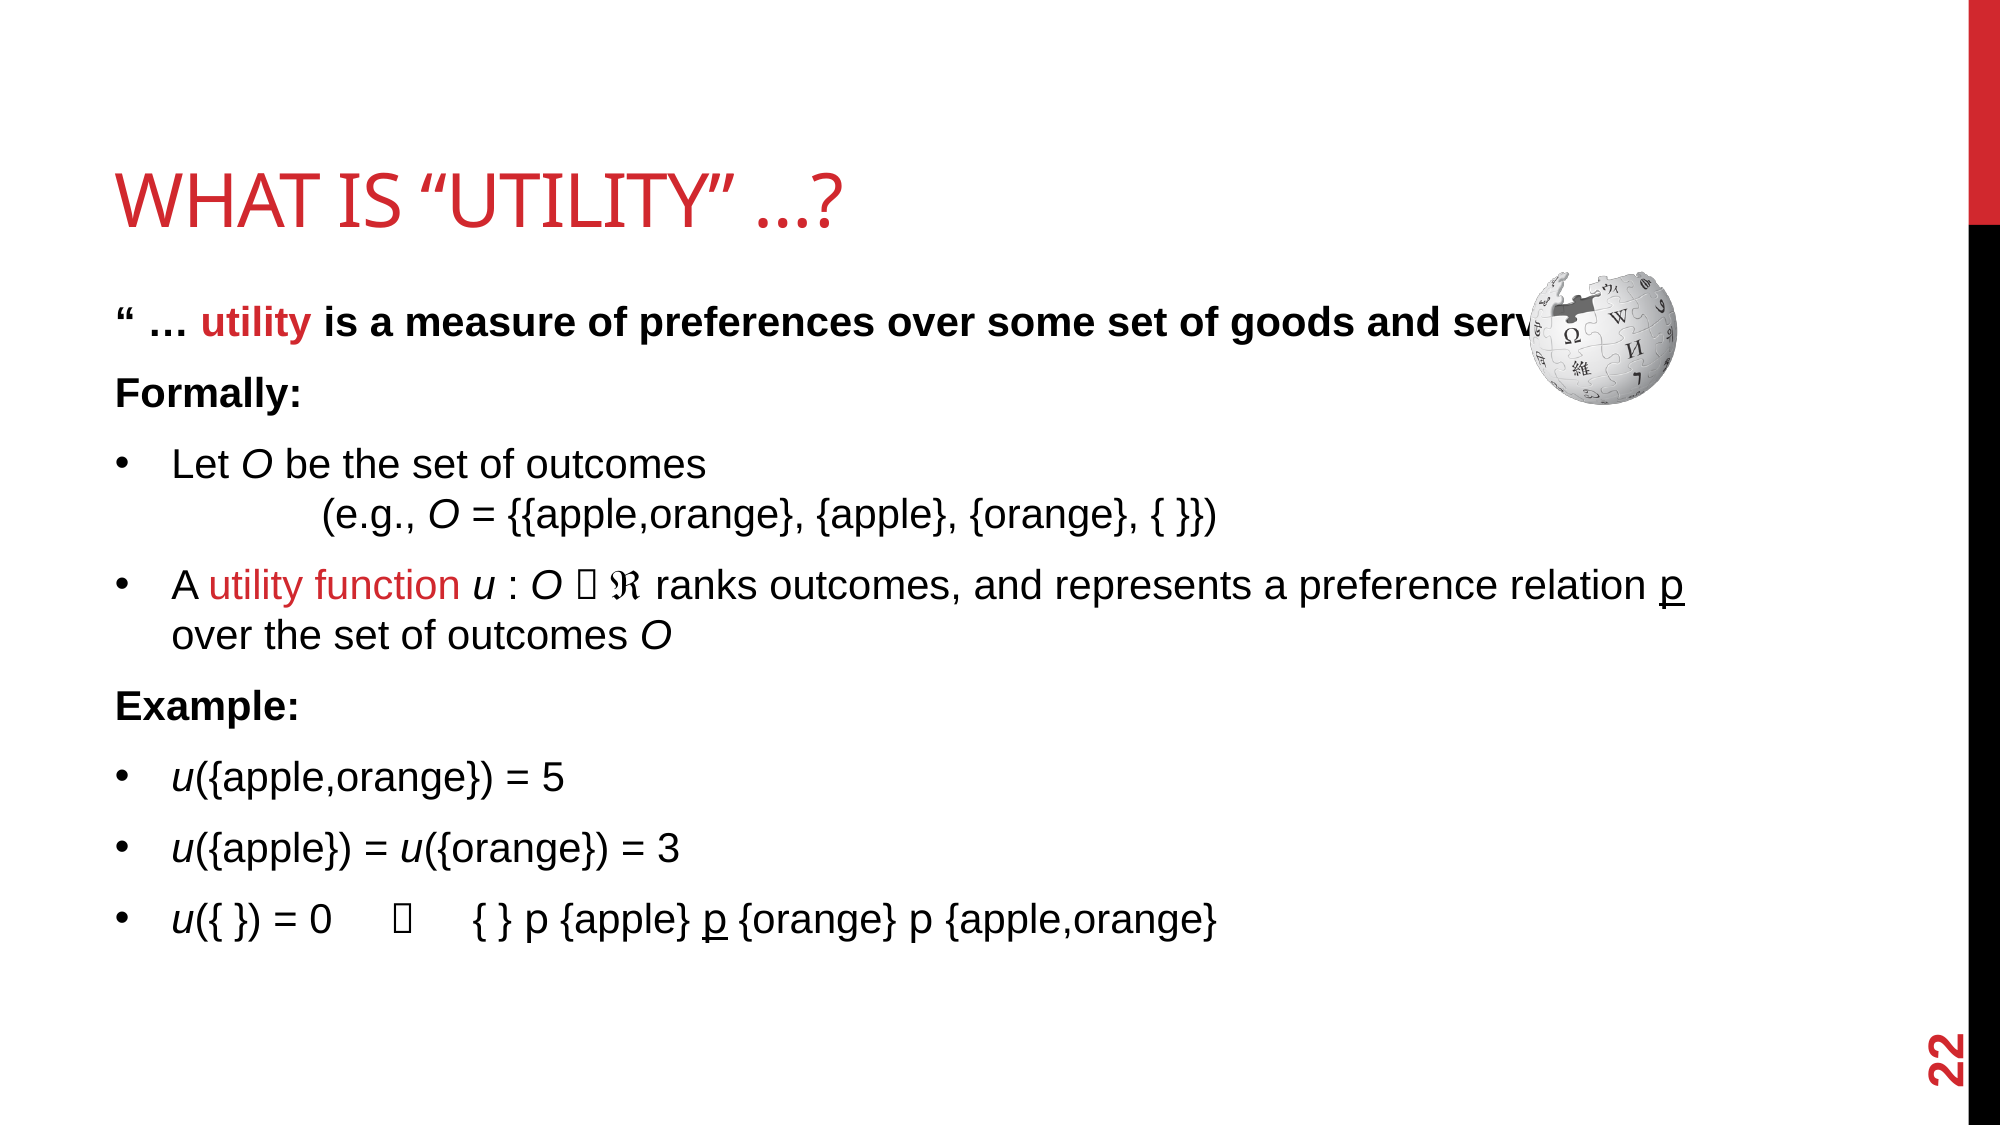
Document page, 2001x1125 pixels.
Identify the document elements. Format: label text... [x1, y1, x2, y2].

list “ … utility is a measure of preferences over some set of goods and services.” Formally: Let O be the set of outcomes (e.g., O = {{apple,orange}, {apple}, {orange}, { }}) A utility function u : O   ranks outcomes, and represents a preference relation p over the set of outcomes O Example: u({apple,orange}) = 5 u({apple}) = u({orange}) = 3 u({ }) = 0  { } p {apple} p {orange} p {apple,orange} [99, 287, 1767, 1005]
slide_number 22 [1903, 887, 1984, 1104]
title What is “Utility” …? [99, 25, 1367, 250]
picture [1528, 269, 1679, 407]
